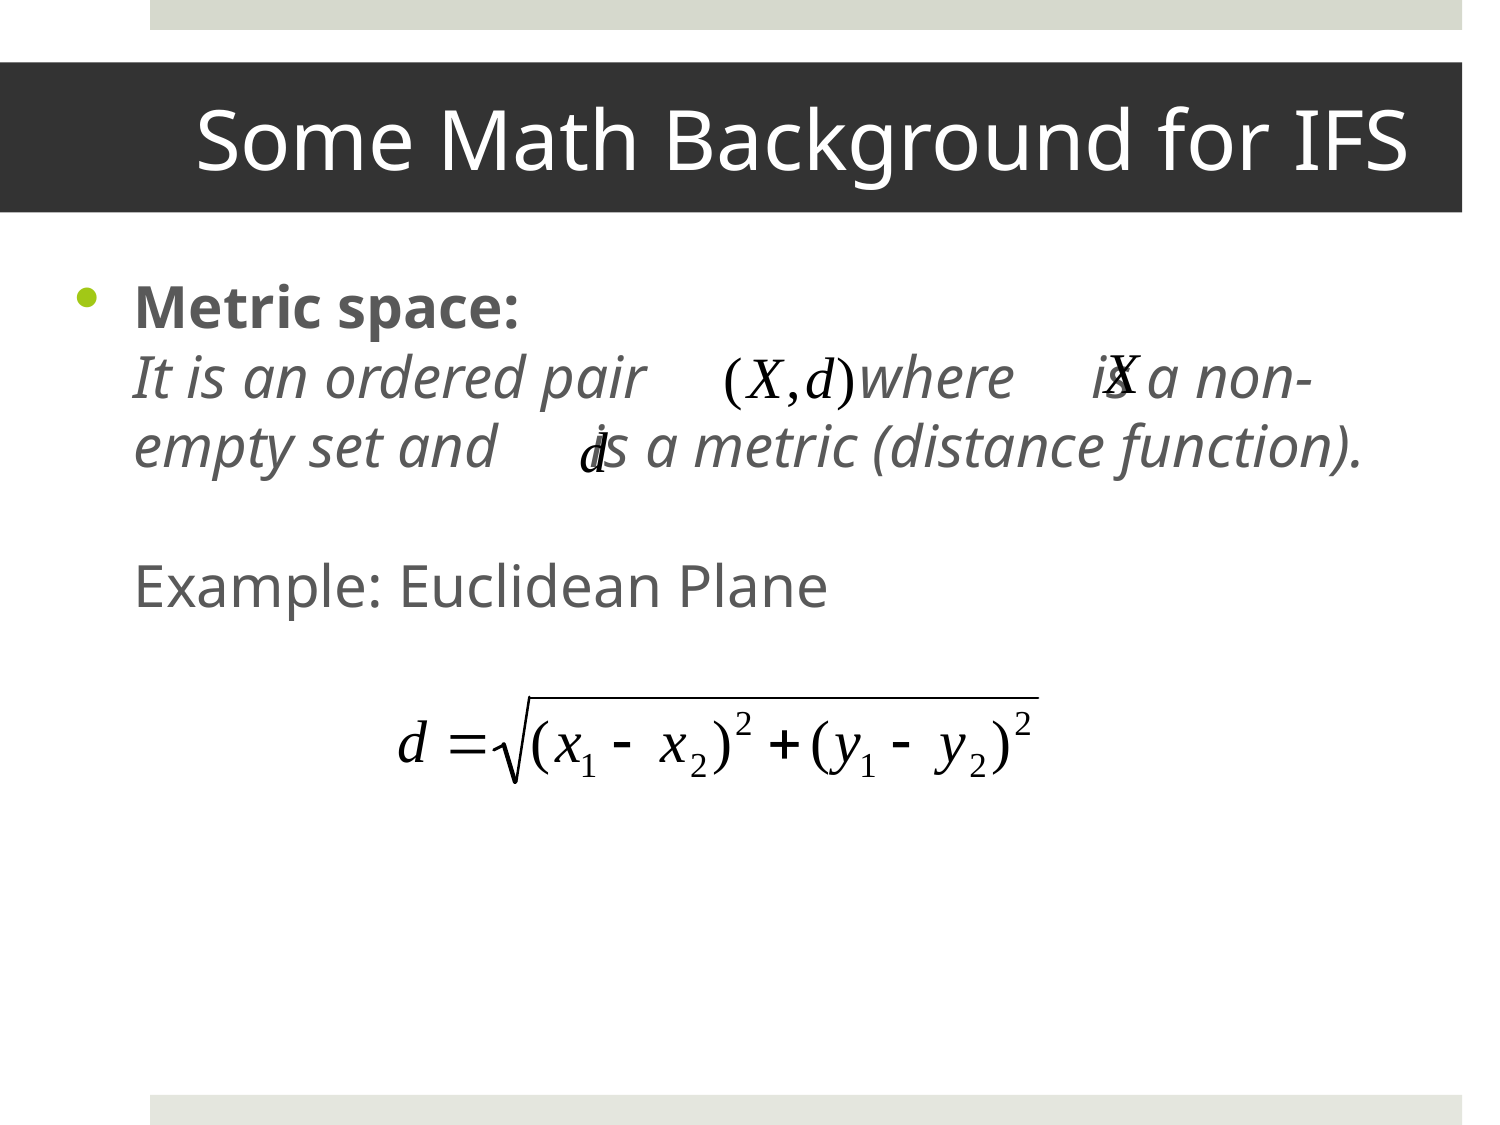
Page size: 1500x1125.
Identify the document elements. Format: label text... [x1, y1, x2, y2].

title Some Math Background for IFS [0, 62, 1463, 213]
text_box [568, 424, 614, 478]
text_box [715, 349, 863, 414]
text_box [1091, 349, 1151, 399]
list Metric space: It is an ordered pair where is a non-empty set and is a metric (distance function). Example: Euclidean Plane [62, 262, 1463, 1075]
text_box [386, 686, 1048, 788]
